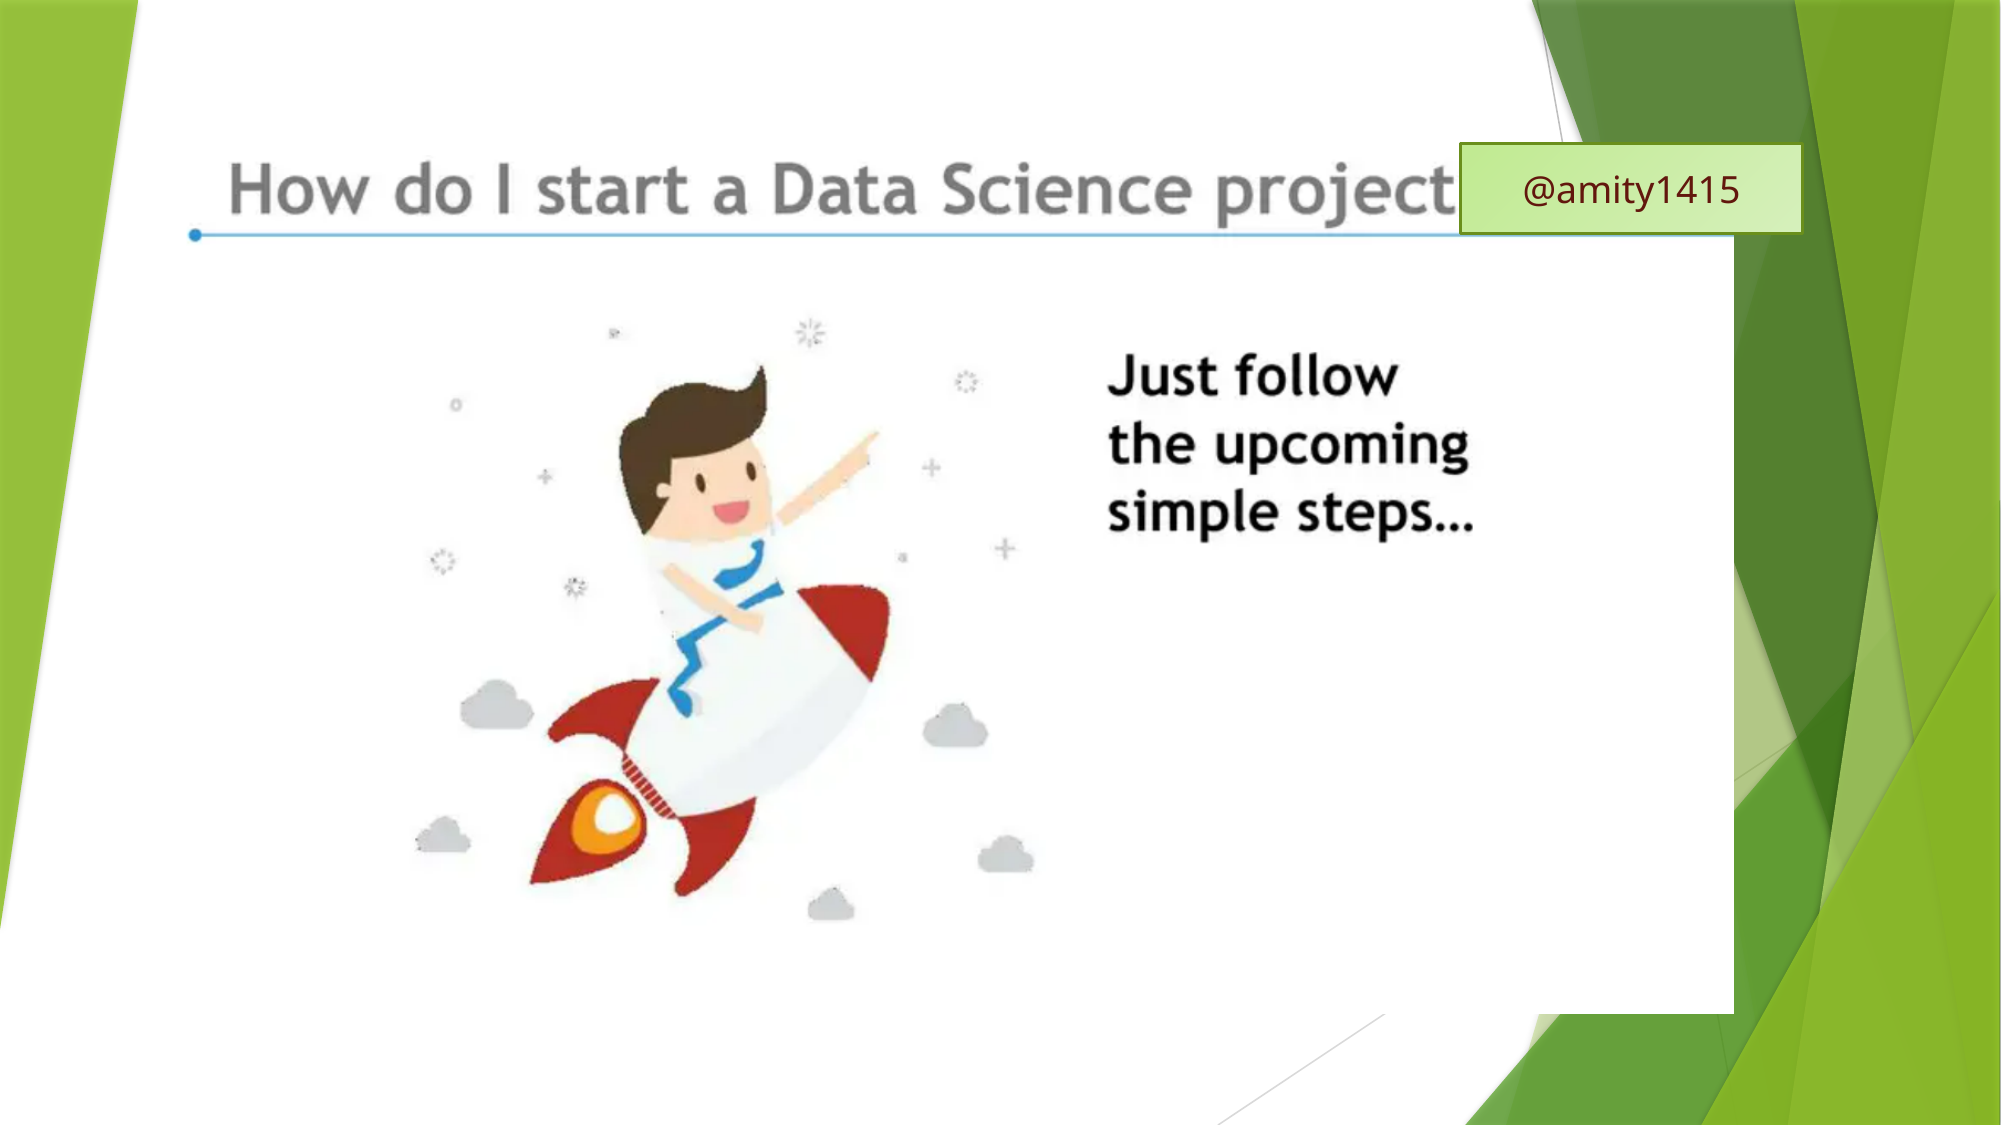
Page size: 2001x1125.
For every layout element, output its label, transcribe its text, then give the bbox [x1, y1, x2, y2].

picture [184, 155, 1735, 1015]
text_box @amity1415 [1459, 142, 1804, 235]
